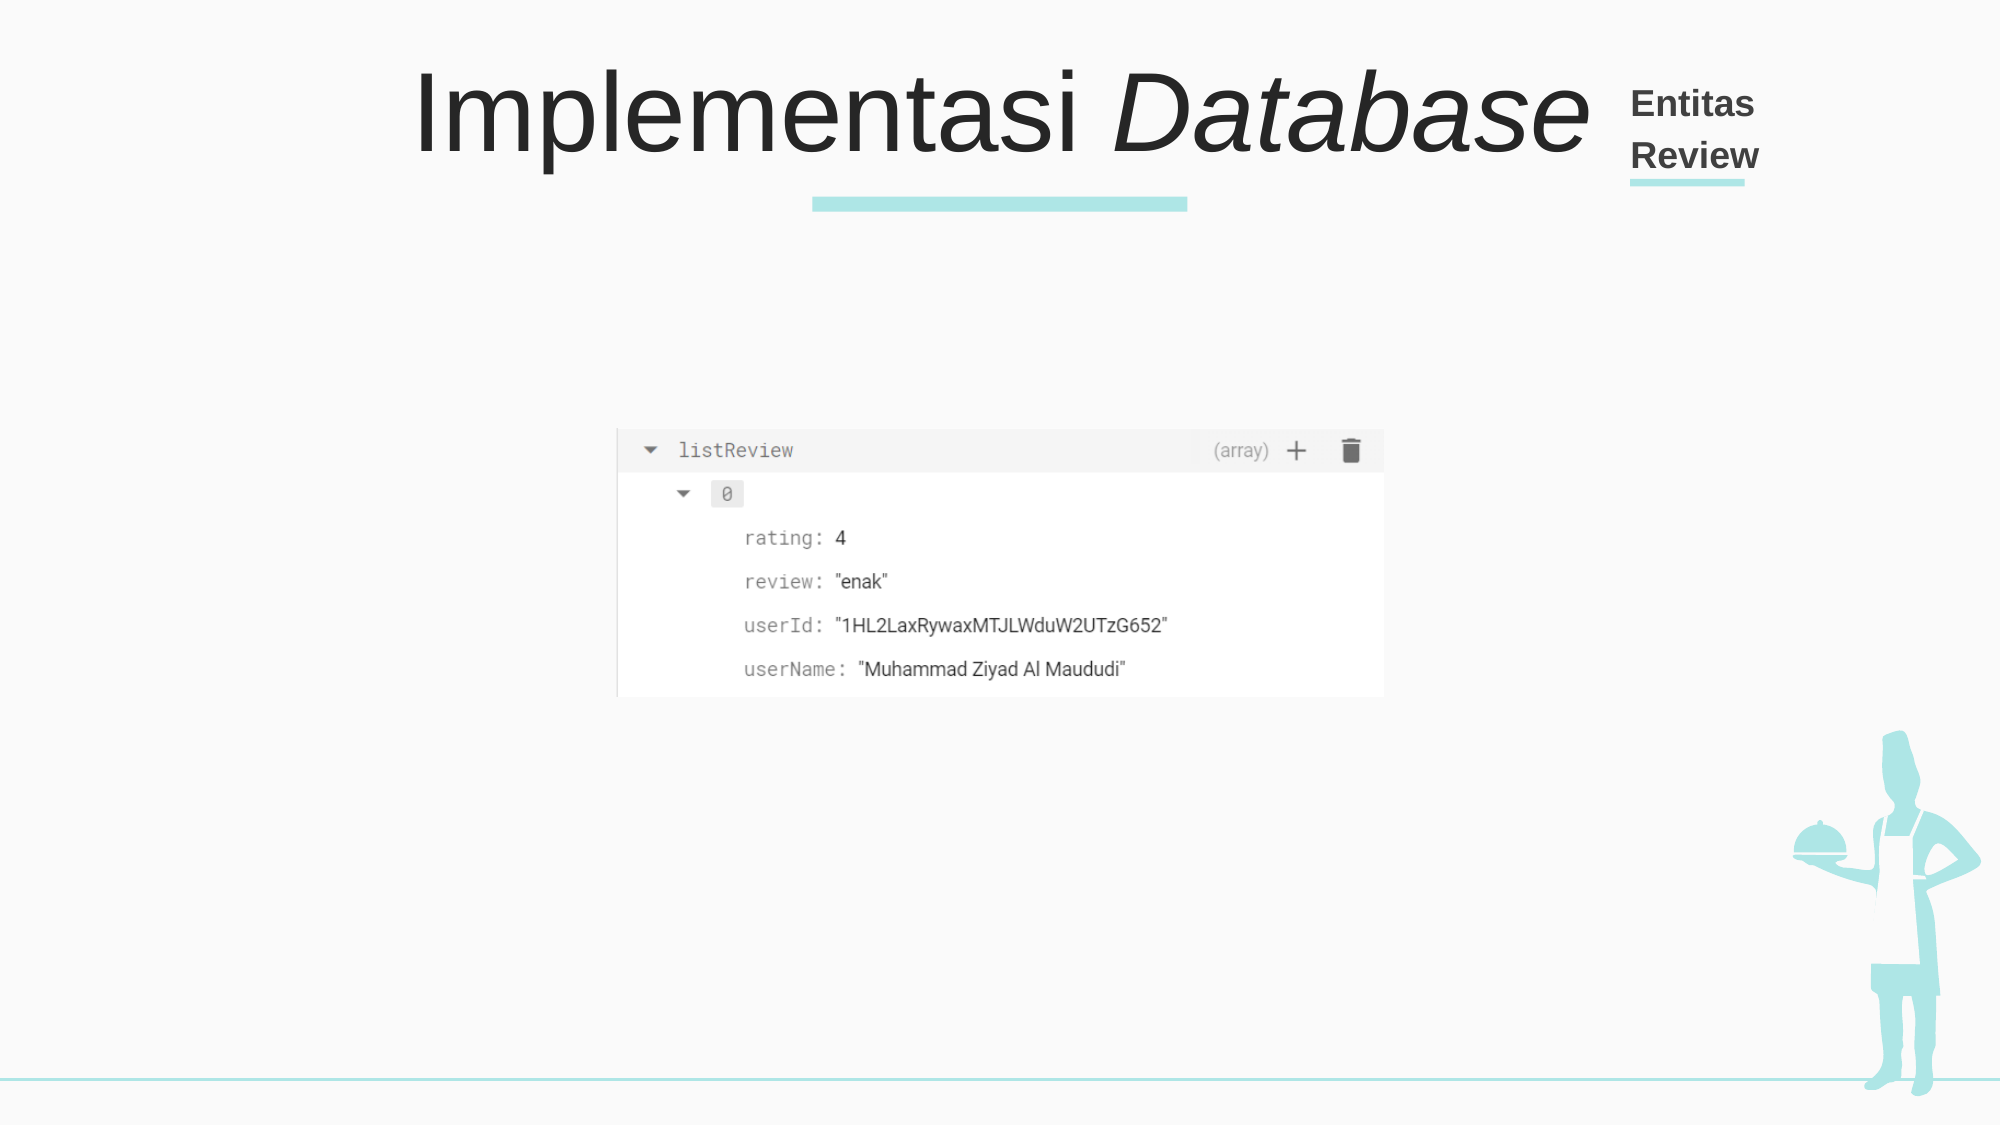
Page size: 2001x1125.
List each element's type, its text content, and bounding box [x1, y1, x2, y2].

picture [616, 428, 1384, 697]
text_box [1615, 101, 1938, 248]
list Implementasi Database [53, 55, 1952, 175]
